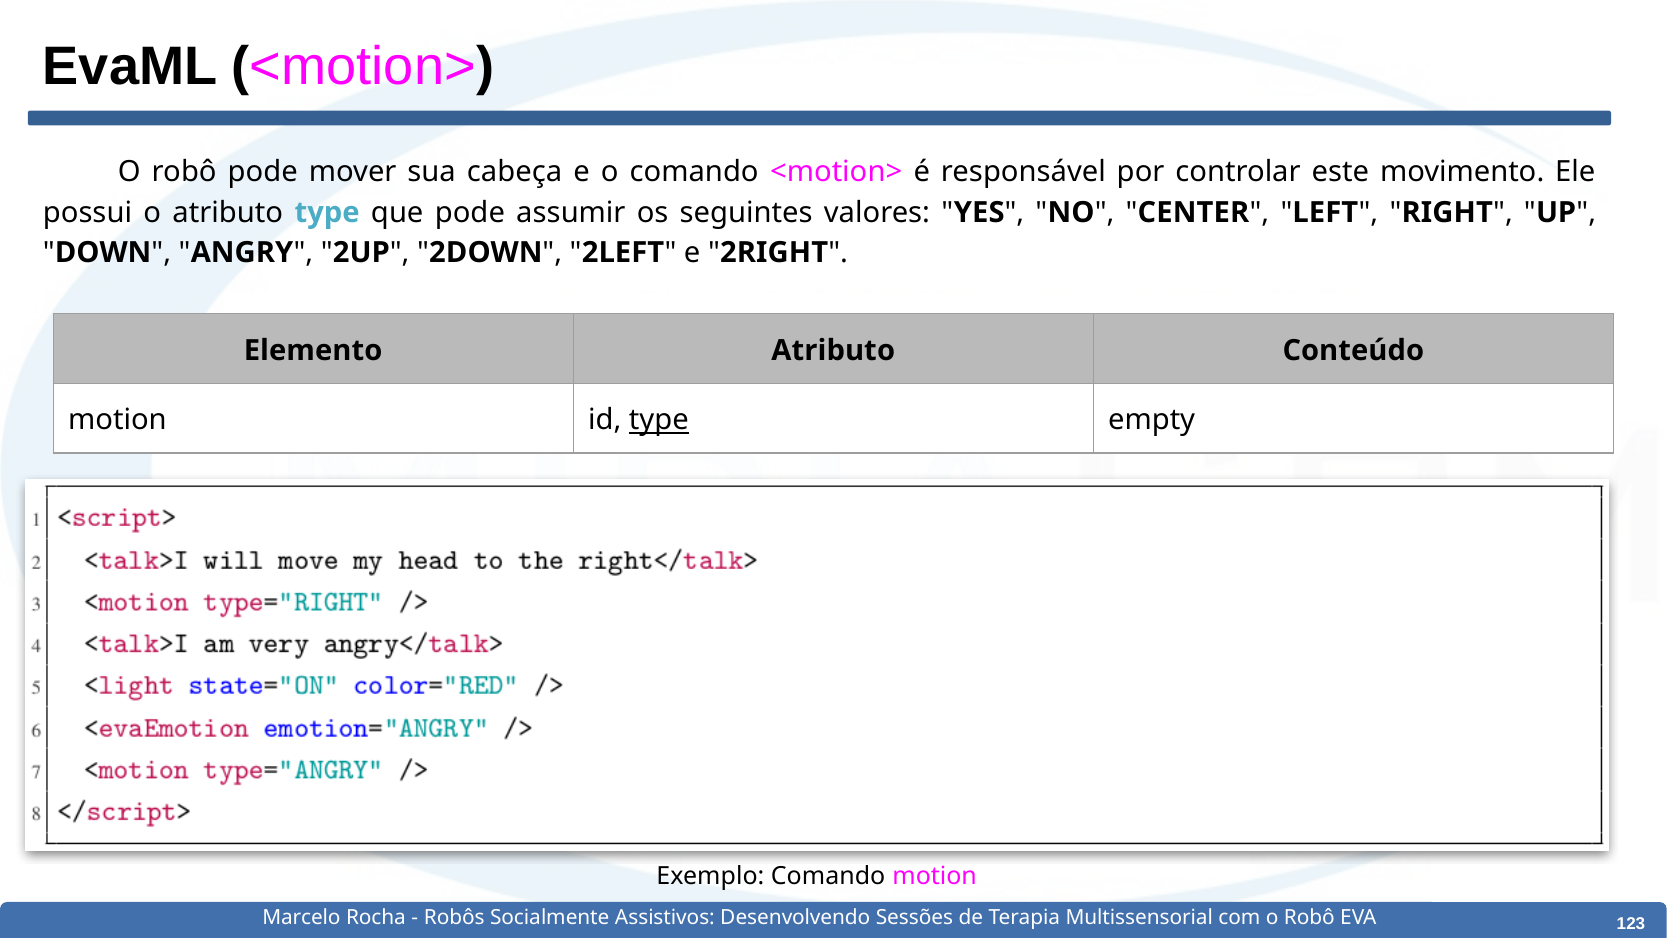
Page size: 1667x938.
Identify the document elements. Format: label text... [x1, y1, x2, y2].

text_box Exemplo: Comando motion [25, 862, 1609, 905]
table_header Elemento [54, 314, 573, 383]
text_box Marcelo Rocha - Robôs Socialmente Assistivos: Desenvolvendo Sessões de Terapia Multissensorial com o Robô EVA [166, 891, 1472, 938]
table_cell id, type [574, 384, 1093, 452]
list O robô pode mover sua cabeça e o comando <motion> é responsável por controlar este movimento. Ele possui o atributo type que pode assumir os seguintes valores: "YES", "NO", "CENTER", "LEFT", "RIGHT", "UP", "DOWN", "ANGRY", "2UP", "2DOWN", "2LEFT" e "2RIGHT". [27, 139, 1612, 328]
slide_number ‹#› [1472, 908, 1661, 938]
table_header Atributo [574, 314, 1093, 383]
title EvaML (<motion>) [27, 23, 1612, 111]
table_cell motion [54, 384, 573, 452]
table_header Conteúdo [1094, 314, 1613, 383]
picture [24, 479, 1609, 851]
table_cell empty [1094, 384, 1613, 452]
